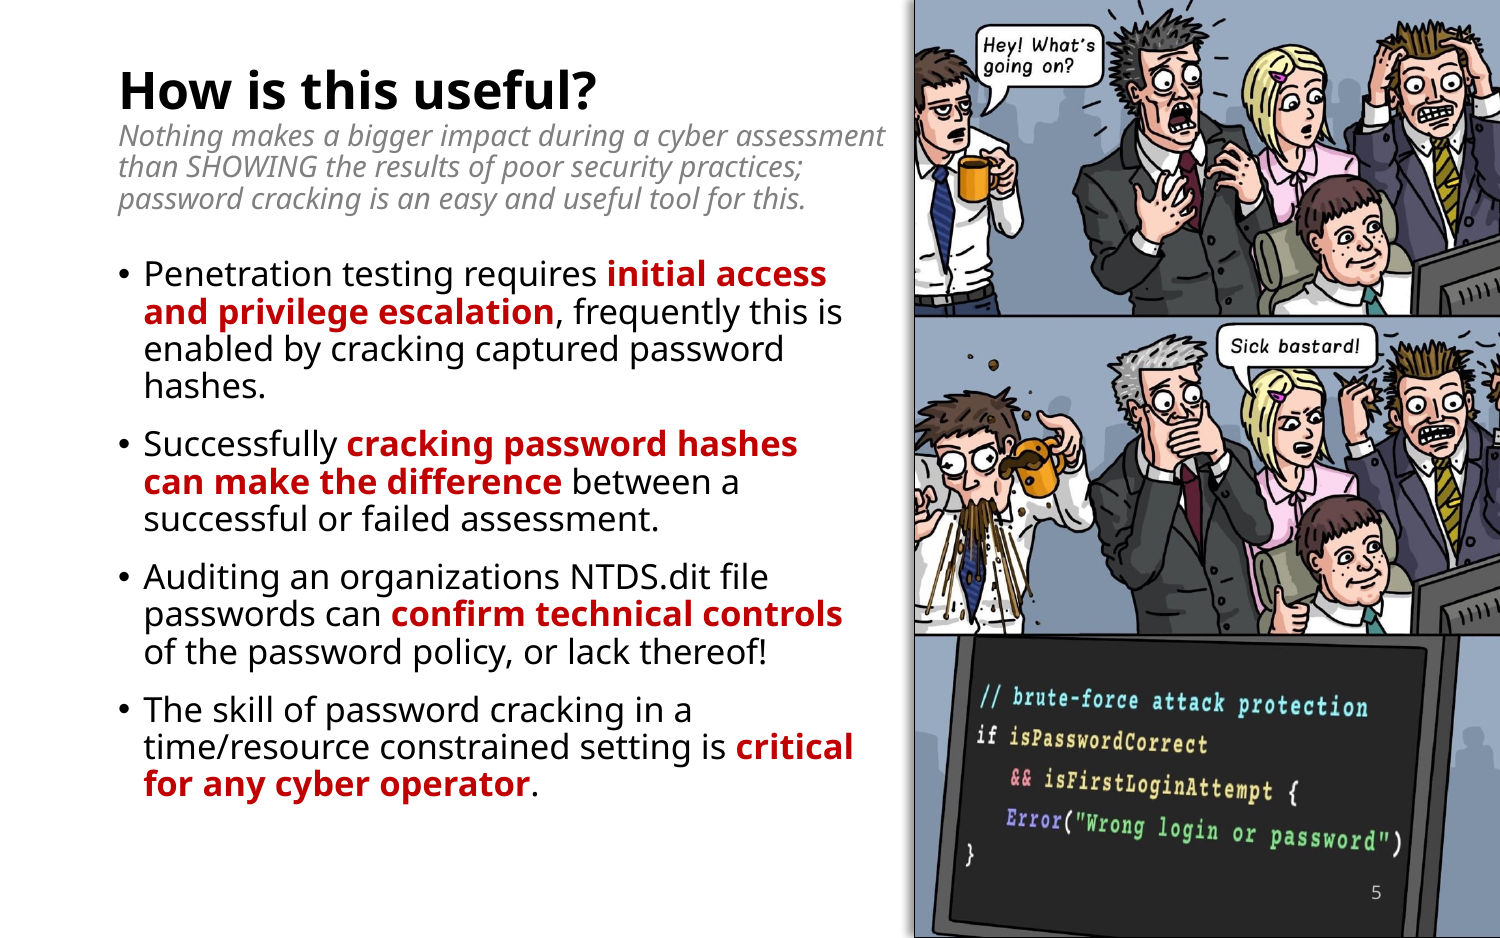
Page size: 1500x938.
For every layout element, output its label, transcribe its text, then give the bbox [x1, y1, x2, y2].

title How is this useful? Nothing makes a bigger impact during a cyber assessment than SHOWING the results of poor security practices; password cracking is an easy and useful tool for this. [103, 49, 914, 232]
picture [914, 0, 1500, 938]
list Penetration testing requires initial access and privilege escalation, frequently this is enabled by cracking captured password hashes. Successfully cracking password hashes can make the difference between a successful or failed assessment. Auditing an organizations NTDS.dit file passwords can confirm technical controls of the password policy, or lack thereof! The skill of password cracking in a time/resource constrained setting is critical for any cyber operator. [103, 249, 874, 845]
